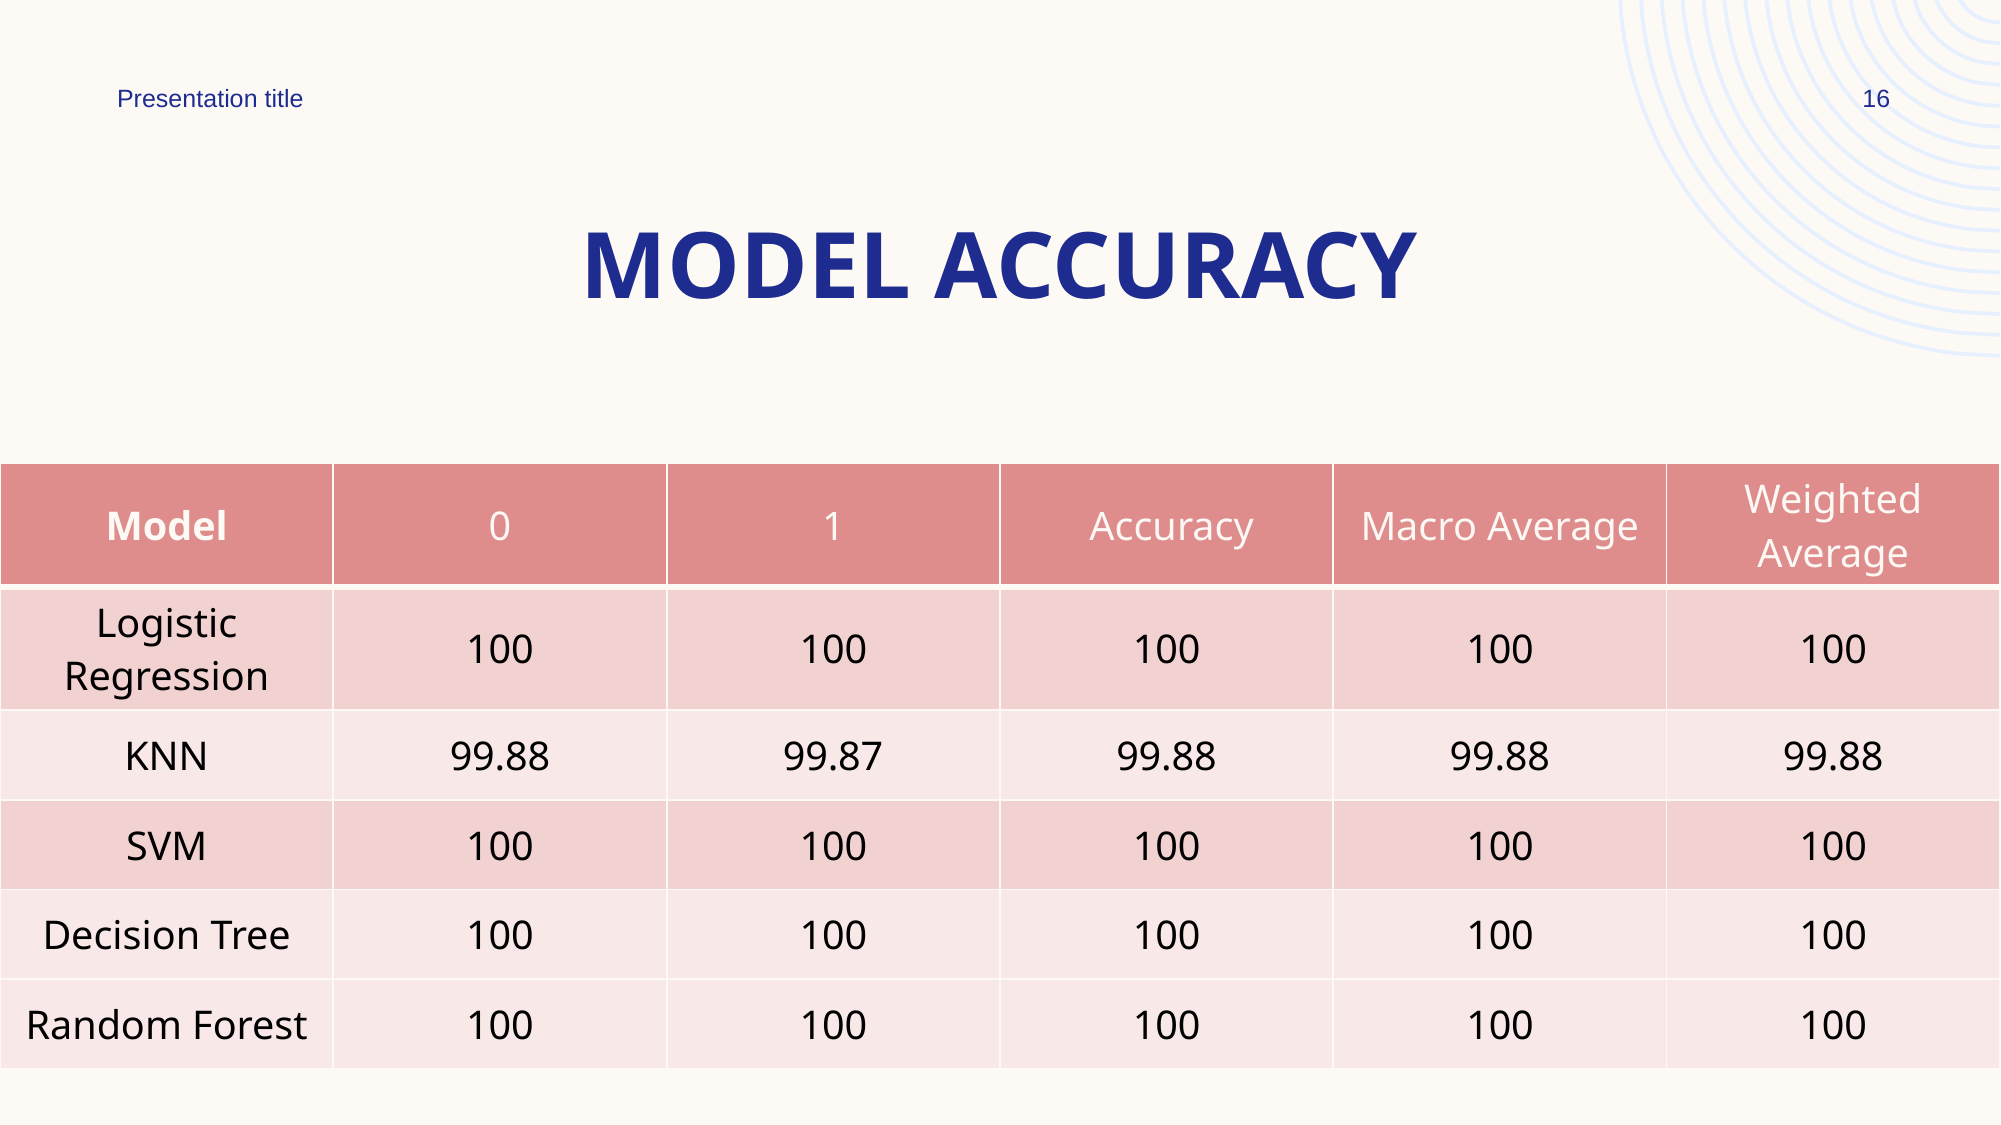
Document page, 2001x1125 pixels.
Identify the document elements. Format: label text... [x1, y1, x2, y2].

footer Presentation title [101, 75, 627, 120]
table_cell SVM [1, 801, 332, 889]
table_header Model [1, 464, 332, 584]
table_header Weighted Average [1667, 464, 1999, 584]
table_cell 100 [1001, 590, 1332, 709]
table_cell 100 [1334, 980, 1666, 1068]
table_cell 100 [1667, 590, 1999, 709]
table_cell 99.88 [1334, 711, 1666, 799]
table_cell 100 [334, 980, 666, 1068]
table_cell 99.88 [1001, 711, 1332, 799]
table_header Accuracy [1001, 464, 1332, 584]
table_header 1 [668, 464, 999, 584]
table_cell 100 [334, 801, 666, 889]
table_cell 100 [668, 980, 999, 1068]
table_cell Random Forest [1, 980, 332, 1068]
slide_number 16 [1795, 75, 1958, 120]
title Model Accuracy [124, 199, 1875, 326]
table_cell 100 [1001, 801, 1332, 889]
table_cell 100 [1334, 801, 1666, 889]
table_cell 100 [1334, 890, 1666, 978]
table_cell 100 [334, 590, 666, 709]
table_cell KNN [1, 711, 332, 799]
table_cell 99.87 [668, 711, 999, 799]
table_cell Decision Tree [1, 890, 332, 978]
table_cell 100 [668, 890, 999, 978]
table_cell 100 [668, 590, 999, 709]
table_cell 100 [1667, 890, 1999, 978]
table_cell 99.88 [1667, 711, 1999, 799]
table_cell 100 [1334, 590, 1666, 709]
table_cell 100 [1001, 890, 1332, 978]
table_cell 100 [334, 890, 666, 978]
table_header Macro Average [1334, 464, 1666, 584]
table_cell Logistic Regression [1, 590, 332, 709]
table_header 0 [334, 464, 666, 584]
table_cell 100 [1667, 980, 1999, 1068]
table_cell 100 [1667, 801, 1999, 889]
table_cell 100 [668, 801, 999, 889]
table_cell 100 [1001, 980, 1332, 1068]
table_cell 99.88 [334, 711, 666, 799]
